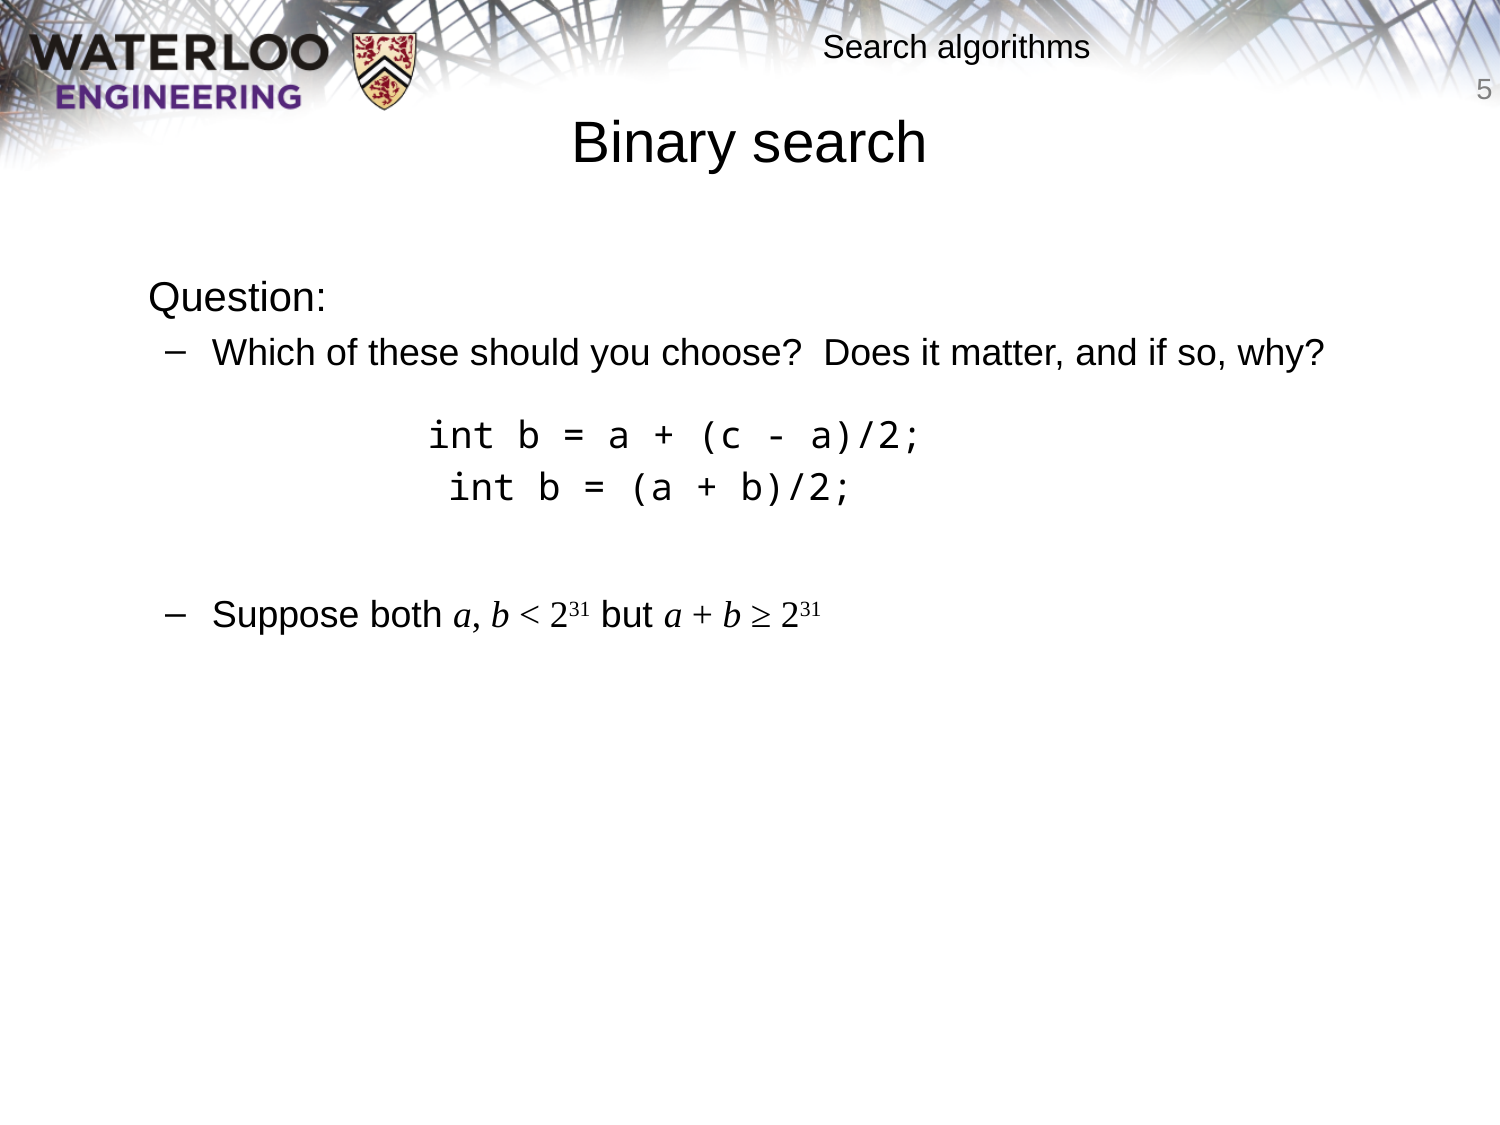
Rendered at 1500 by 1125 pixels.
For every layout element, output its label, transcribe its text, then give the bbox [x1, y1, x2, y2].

picture [0, 0, 1500, 1125]
title Binary search [74, 44, 1426, 233]
list Question: Which of these should you choose? Does it matter, and if so, why? int b = a + (c - a)/2; int b = (a + b)/2; Suppose both a, b < 231 but a + b ≥ 231 [74, 262, 1426, 1006]
